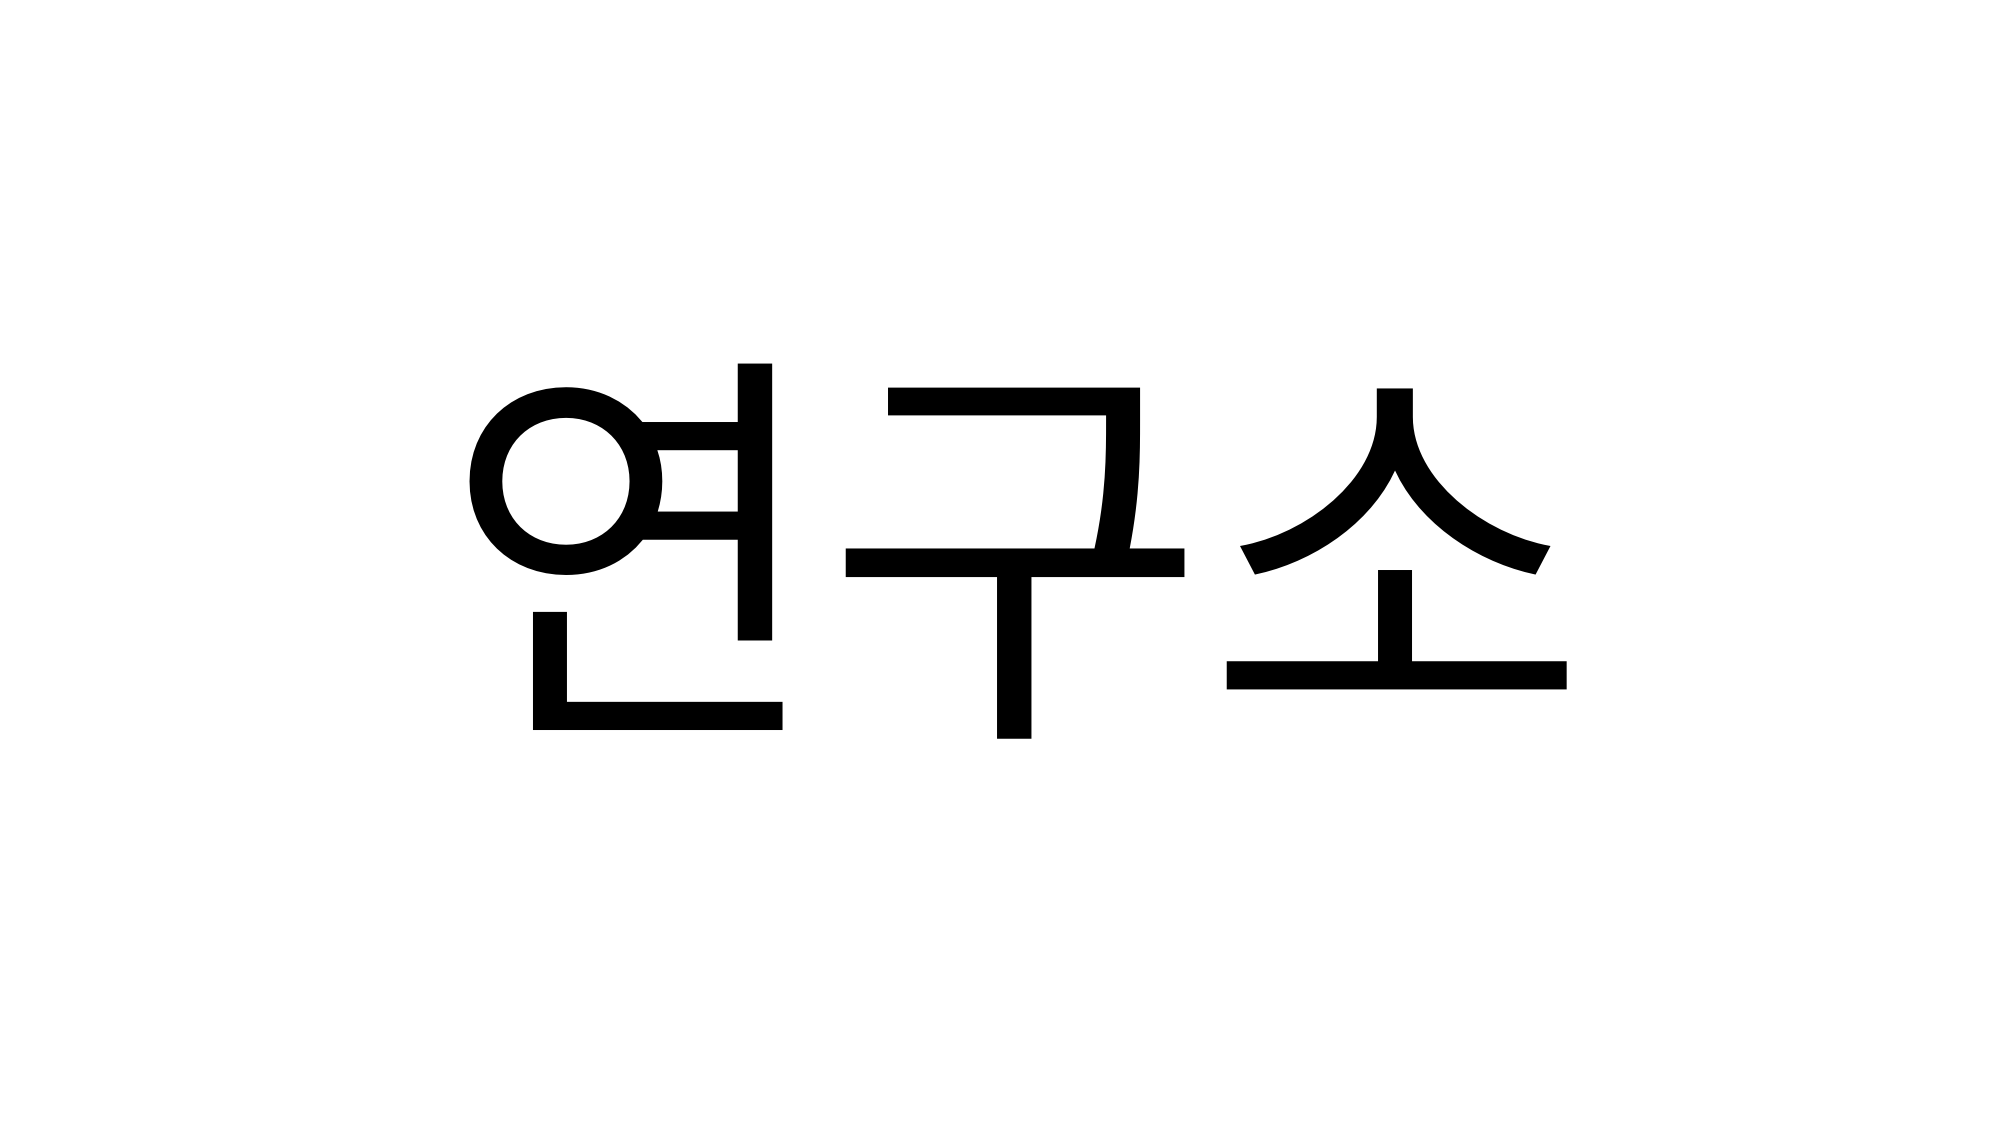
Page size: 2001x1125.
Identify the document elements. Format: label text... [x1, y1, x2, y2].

text_box 연구소 [222, 213, 1809, 870]
